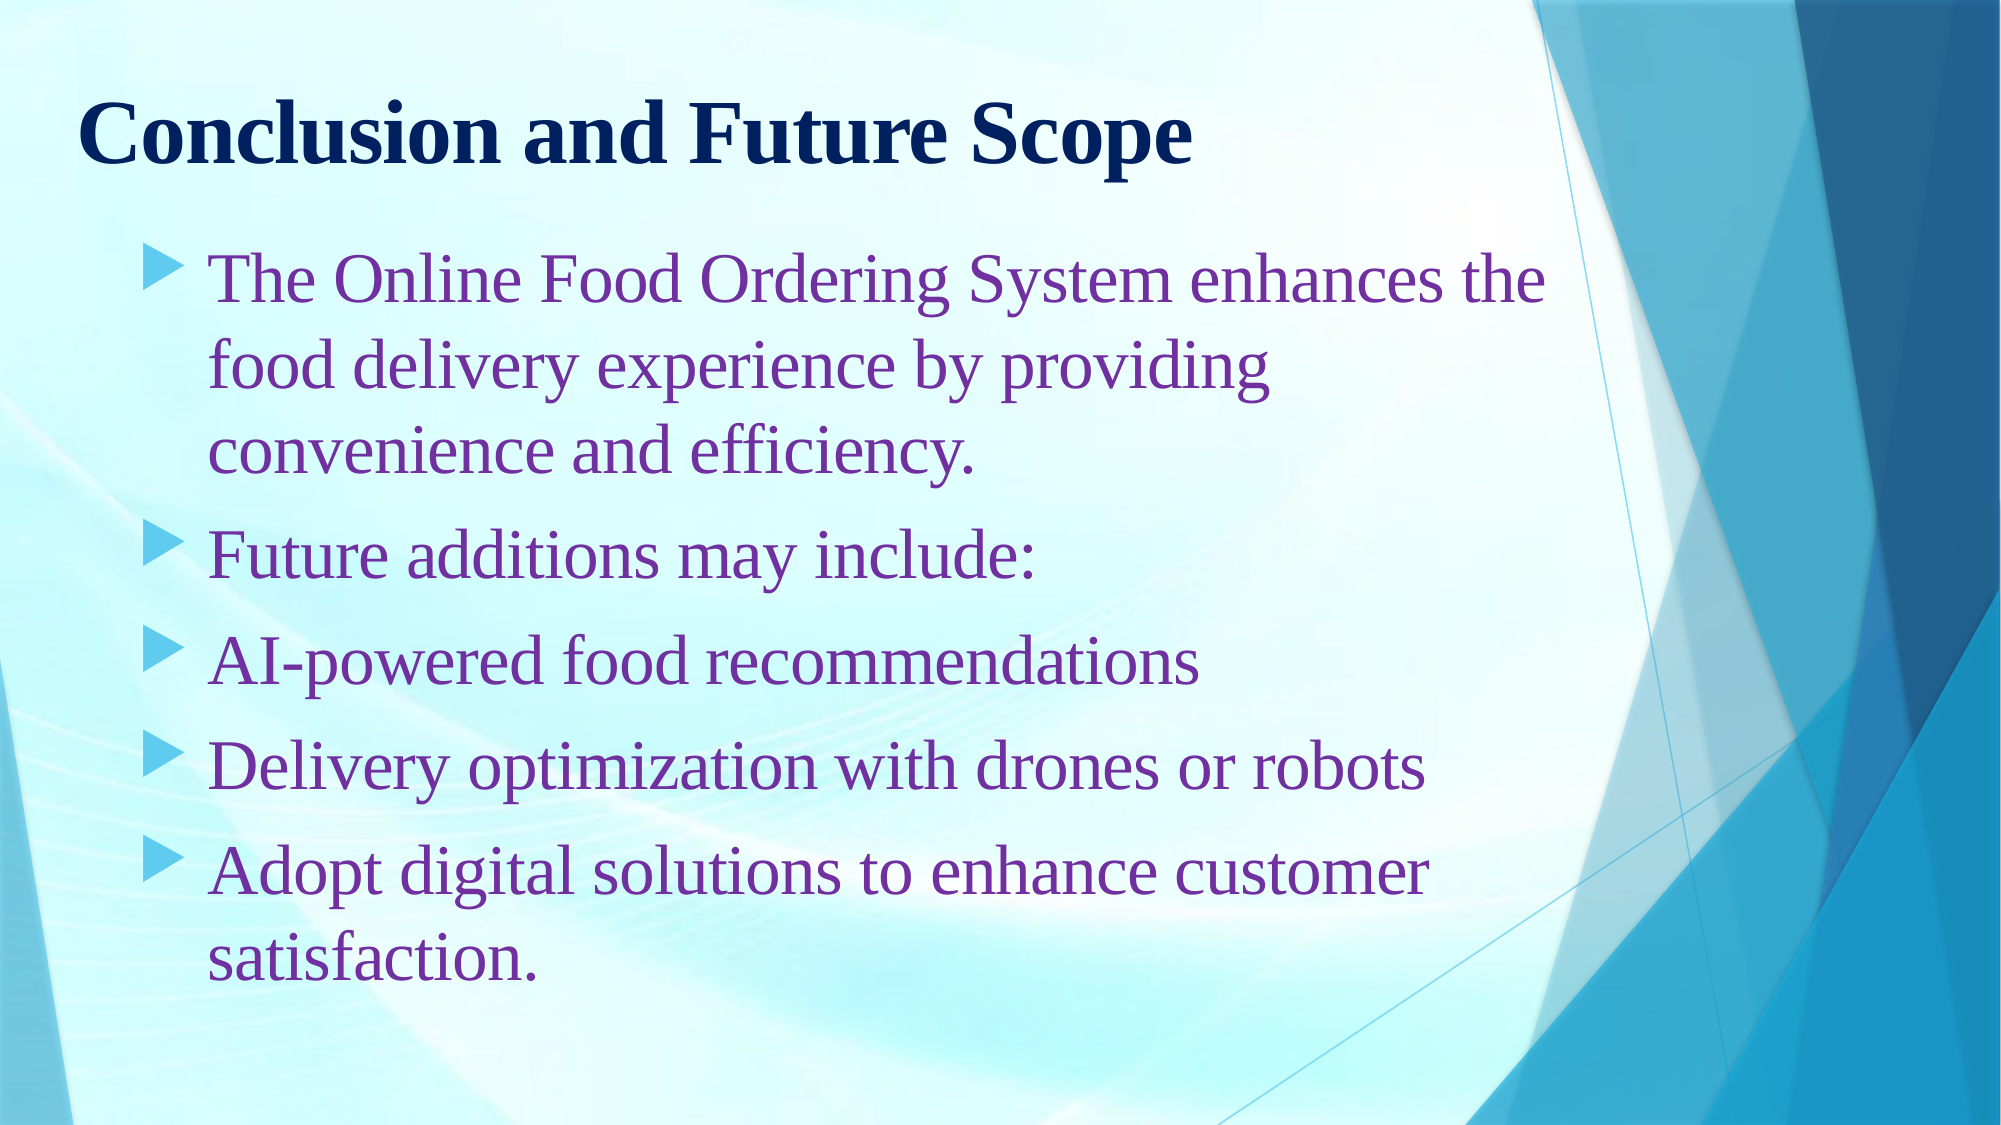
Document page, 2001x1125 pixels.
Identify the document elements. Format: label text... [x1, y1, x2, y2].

title Conclusion and Future Scope [61, 64, 1472, 282]
list The Online Food Ordering System enhances the food delivery experience by providing convenience and efficiency. Future additions may include: AI-powered food recommendations Delivery optimization with drones or robots Adopt digital solutions to enhance customer satisfaction. [109, 224, 1572, 1006]
